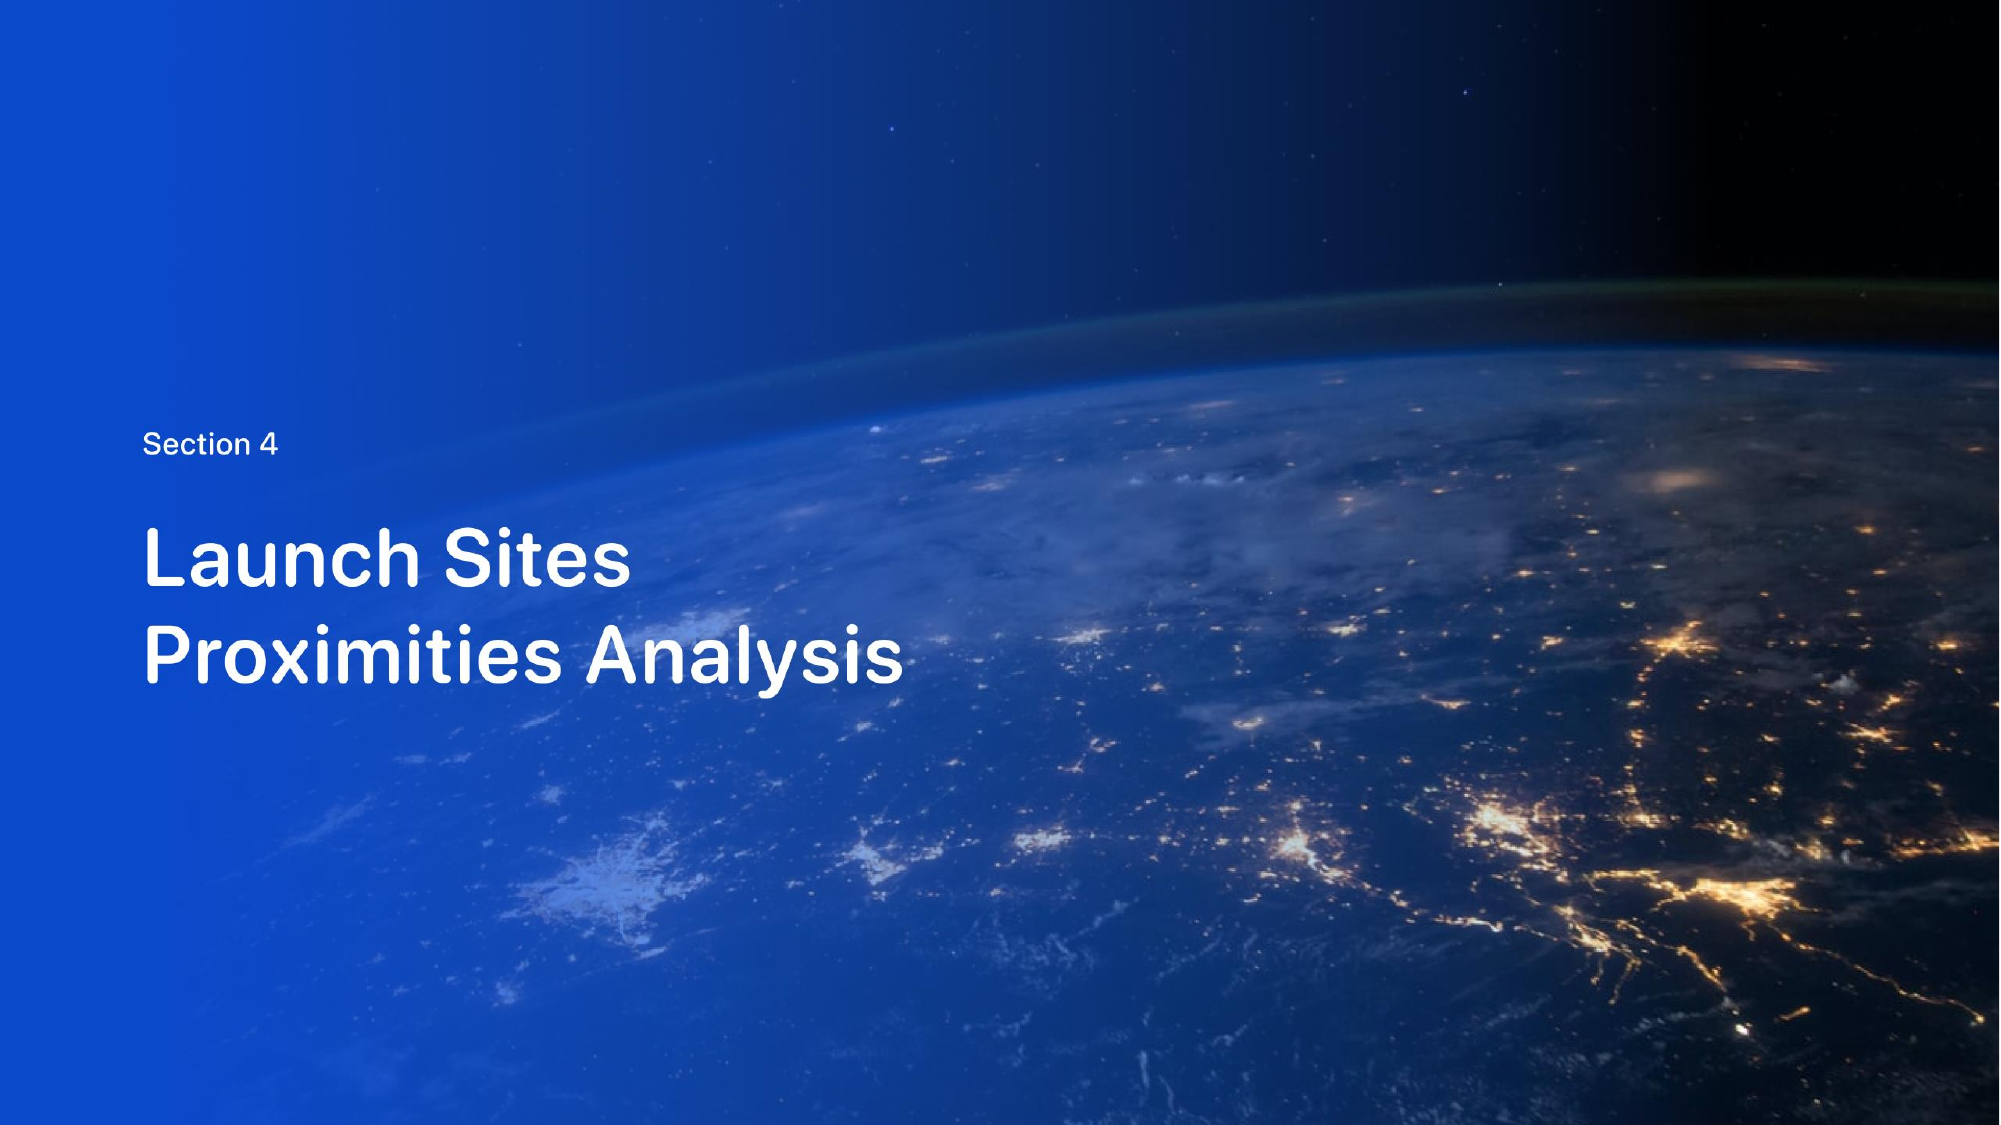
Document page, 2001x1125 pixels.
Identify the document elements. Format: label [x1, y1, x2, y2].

text_box [0, 0, 2000, 1125]
